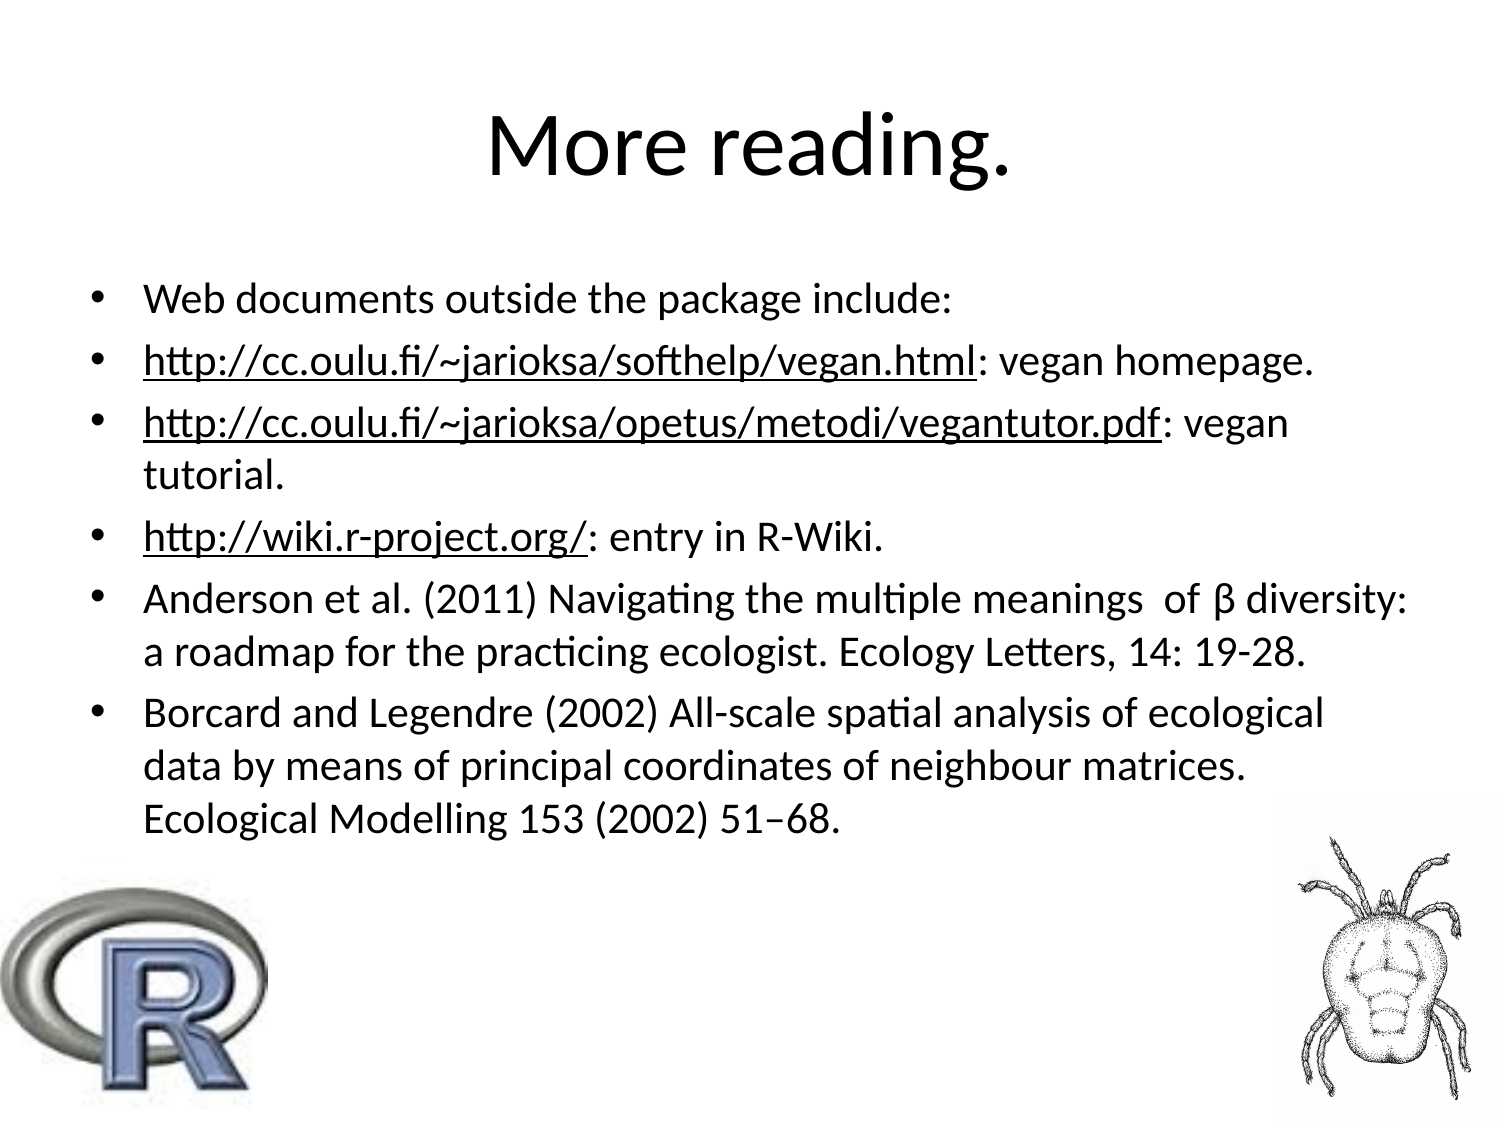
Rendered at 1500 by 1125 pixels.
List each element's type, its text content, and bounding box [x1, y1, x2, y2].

title More reading. [75, 45, 1425, 233]
picture [1276, 798, 1500, 1125]
list Web documents outside the package include: http://cc.oulu.fi/~jarioksa/softhelp/vegan.html: vegan homepage. http://cc.oulu.fi/~jarioksa/opetus/metodi/vegantutor.pdf: vegan tutorial. http://wiki.r-project.org/: entry in R-Wiki. Anderson et al. (2011) Navigating the multiple meanings of β diversity: a roadmap for the practicing ecologist. Ecology Letters, 14: 19-28. Borcard and Legendre (2002) All-scale spatial analysis of ecological data by means of principal coordinates of neighbour matrices. Ecological Modelling 153 (2002) 51–68. [75, 262, 1425, 1005]
picture [0, 857, 268, 1125]
